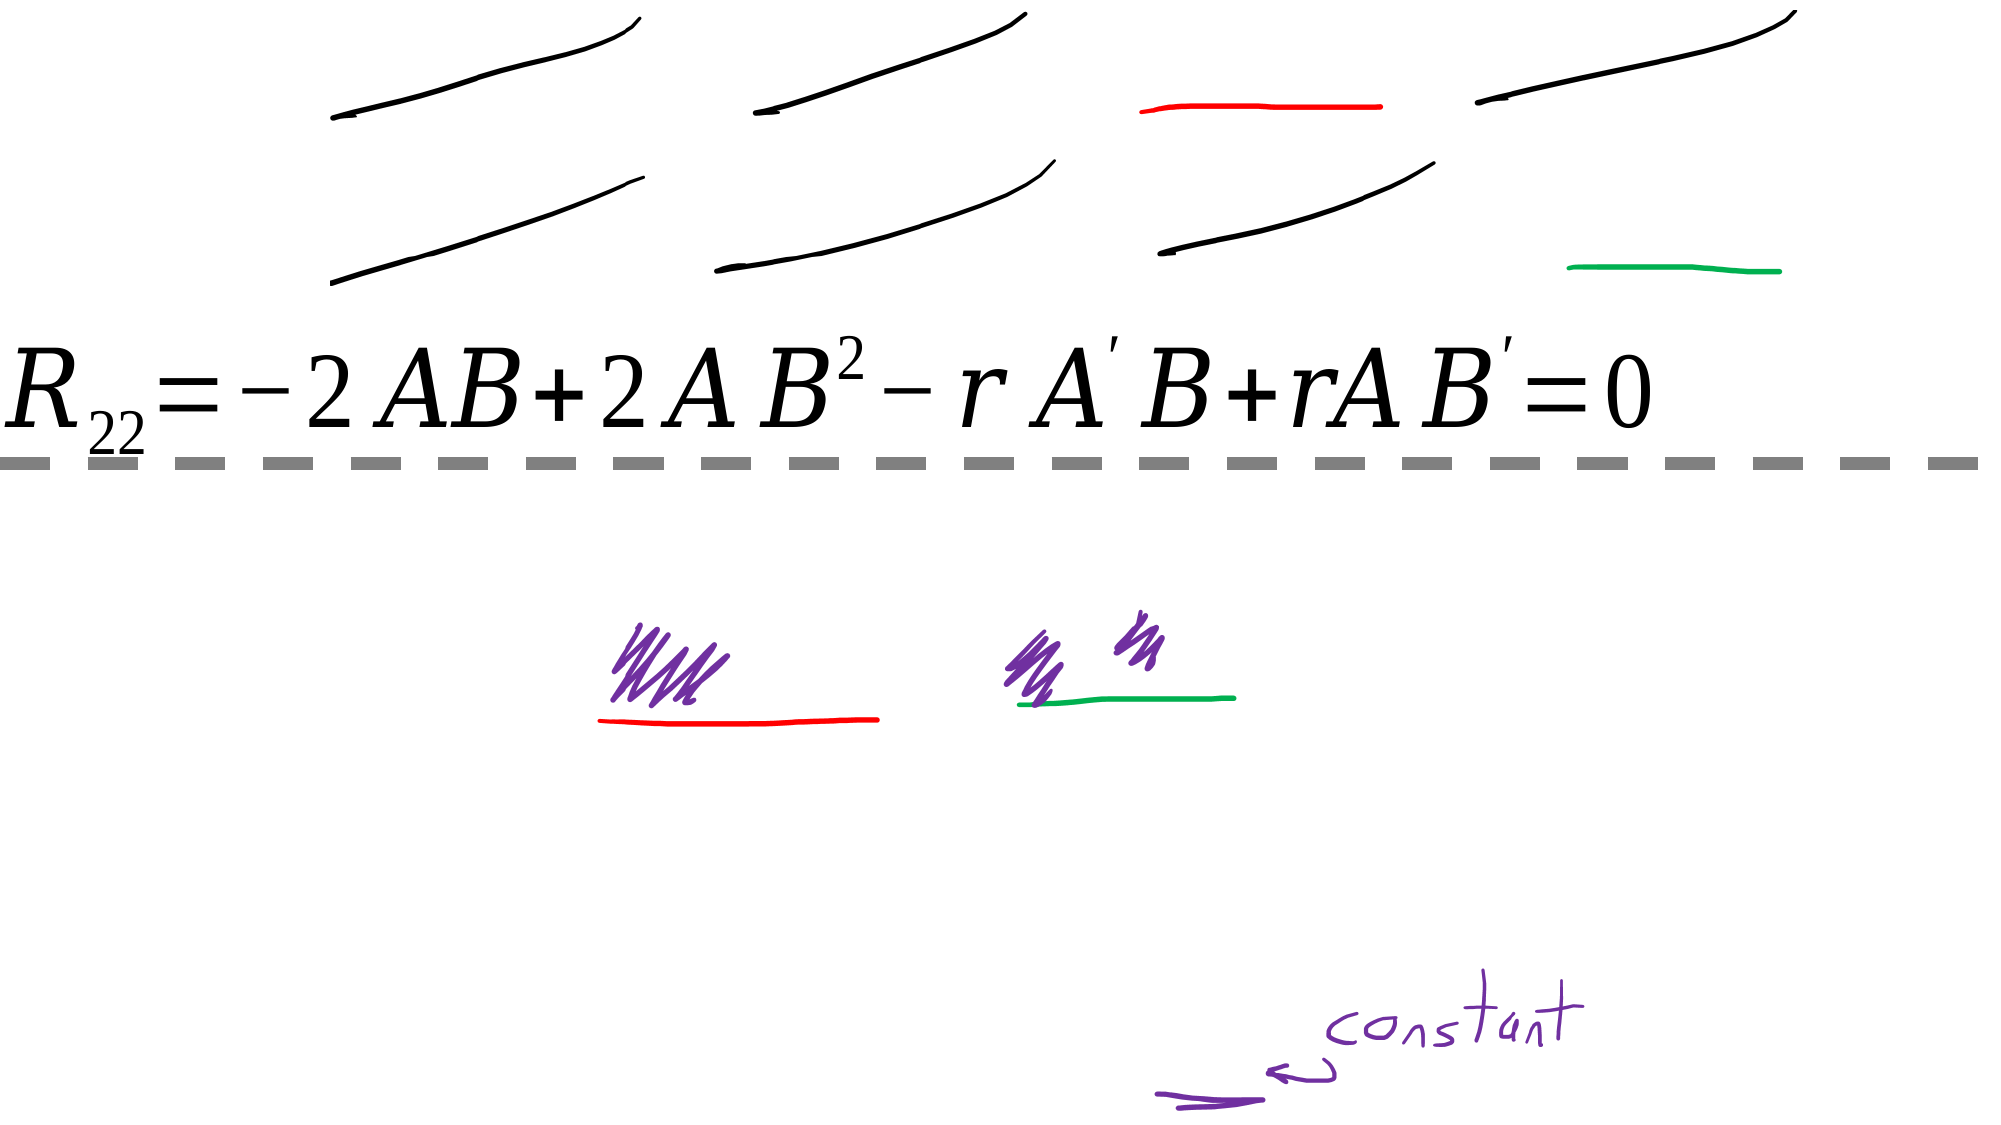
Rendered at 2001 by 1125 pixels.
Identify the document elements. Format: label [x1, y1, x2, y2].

picture [330, 464, 1807, 1120]
picture [330, 10, 1807, 463]
